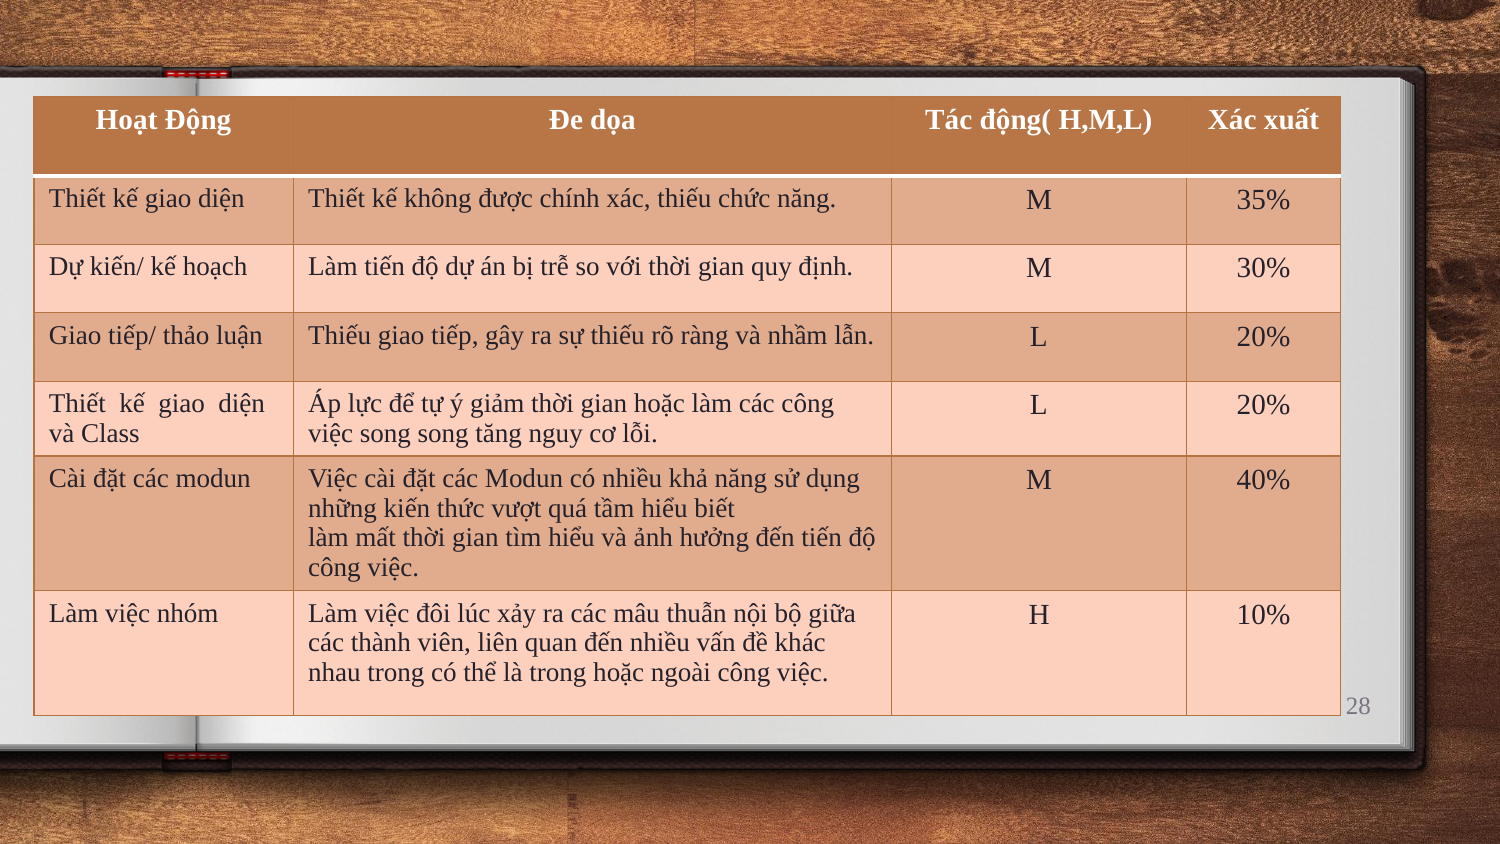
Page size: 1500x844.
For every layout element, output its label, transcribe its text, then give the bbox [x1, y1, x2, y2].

table_cell Việc cài đặt các Modun có nhiều khả năng sử dụng những kiến thức vượt quá tầm hiểu biết làm mất thời gian tìm hiểu và ảnh hưởng đến tiến độ công việc. [294, 457, 891, 590]
table_cell 20% [1187, 313, 1340, 381]
table_cell M [892, 178, 1186, 244]
table_cell 40% [1187, 457, 1340, 590]
table_header Tác động( H,M,L) [892, 97, 1186, 174]
table_cell Dự kiến/ kế hoạch [35, 245, 293, 312]
table_cell Áp lực để tự ý giảm thời gian hoặc làm các công việc song song tăng nguy cơ lỗi. [294, 382, 891, 455]
table_cell Làm việc nhóm [35, 591, 293, 715]
picture [0, 0, 1500, 844]
table_cell Thiết kế giao diện [35, 178, 293, 244]
table_cell M [892, 457, 1186, 590]
table_header Xác xuất [1187, 97, 1340, 174]
table_cell H [892, 591, 1186, 715]
table_cell Thiếu giao tiếp, gây ra sự thiếu rõ ràng và nhầm lẫn. [294, 313, 891, 381]
table_cell Cài đặt các modun [35, 457, 293, 590]
table_cell Làm việc đôi lúc xảy ra các mâu thuẫn nội bộ giữa các thành viên, liên quan đến nhiều vấn đề khác nhau trong có thể là trong hoặc ngoài công việc. [294, 591, 891, 715]
table_cell 30% [1187, 245, 1340, 312]
table_cell Giao tiếp/ thảo luận [35, 313, 293, 381]
table_cell M [892, 245, 1186, 312]
table_cell Làm tiến độ dự án bị trễ so với thời gian quy định. [294, 245, 891, 312]
table_header Đe dọa [294, 97, 891, 174]
table_cell 20% [1187, 382, 1340, 455]
slide_number 28 [1295, 672, 1386, 737]
table_cell Thiết kế không được chính xác, thiếu chức năng. [294, 178, 891, 244]
table_cell L [892, 382, 1186, 455]
table_cell 35% [1187, 178, 1340, 244]
table_cell 10% [1187, 591, 1340, 715]
table_cell L [892, 313, 1186, 381]
table_header Hoạt Động [35, 97, 293, 174]
table_cell Thiết kế giao diện và Class [35, 382, 293, 455]
